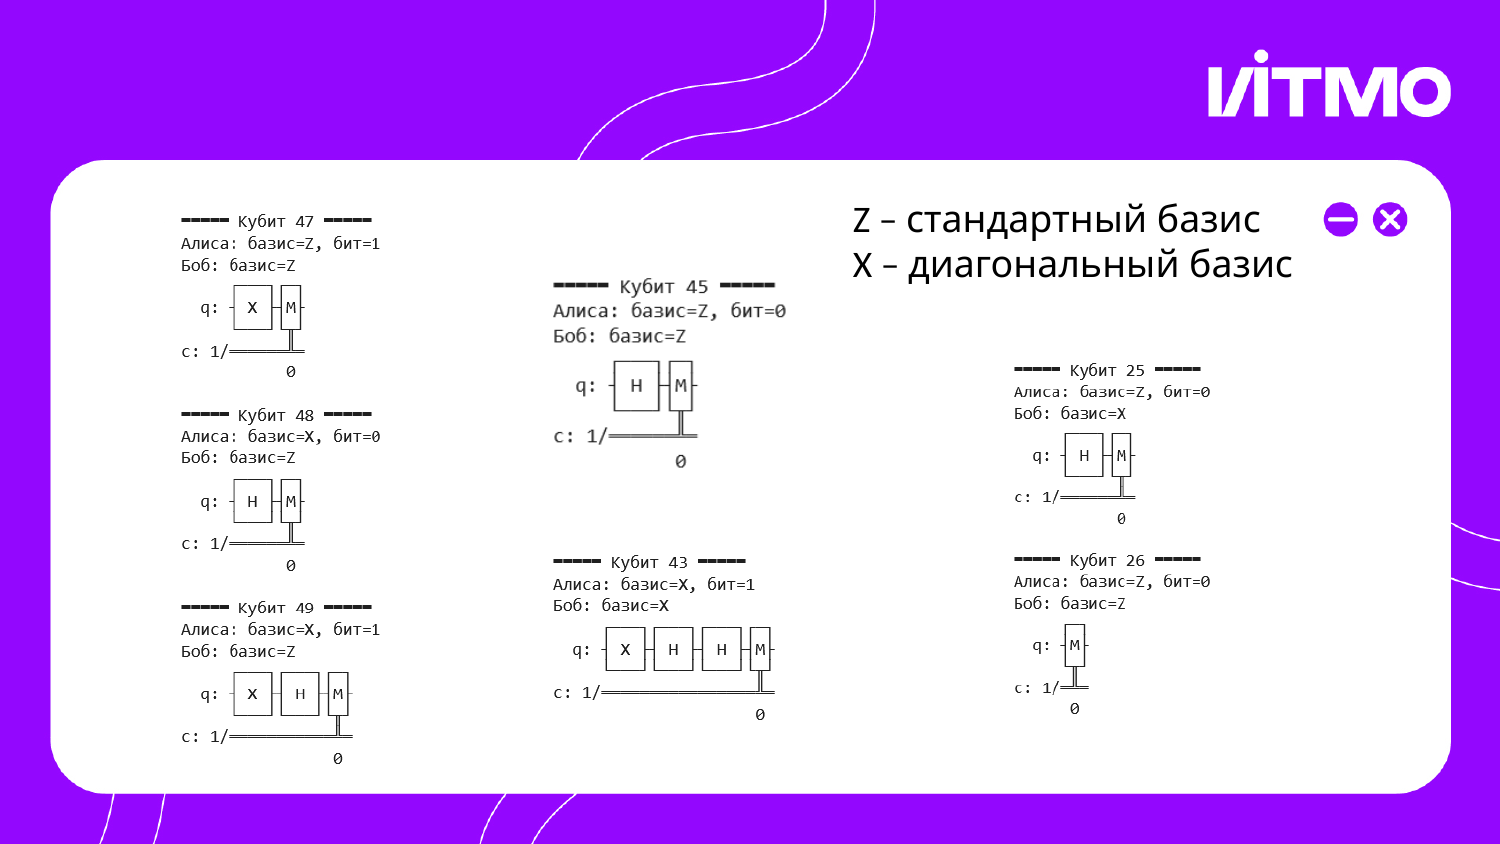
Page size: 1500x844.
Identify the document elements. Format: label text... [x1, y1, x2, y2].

picture [0, 0, 1500, 844]
text_box Z – стандартный базис X – диагональный базис [838, 187, 1444, 293]
